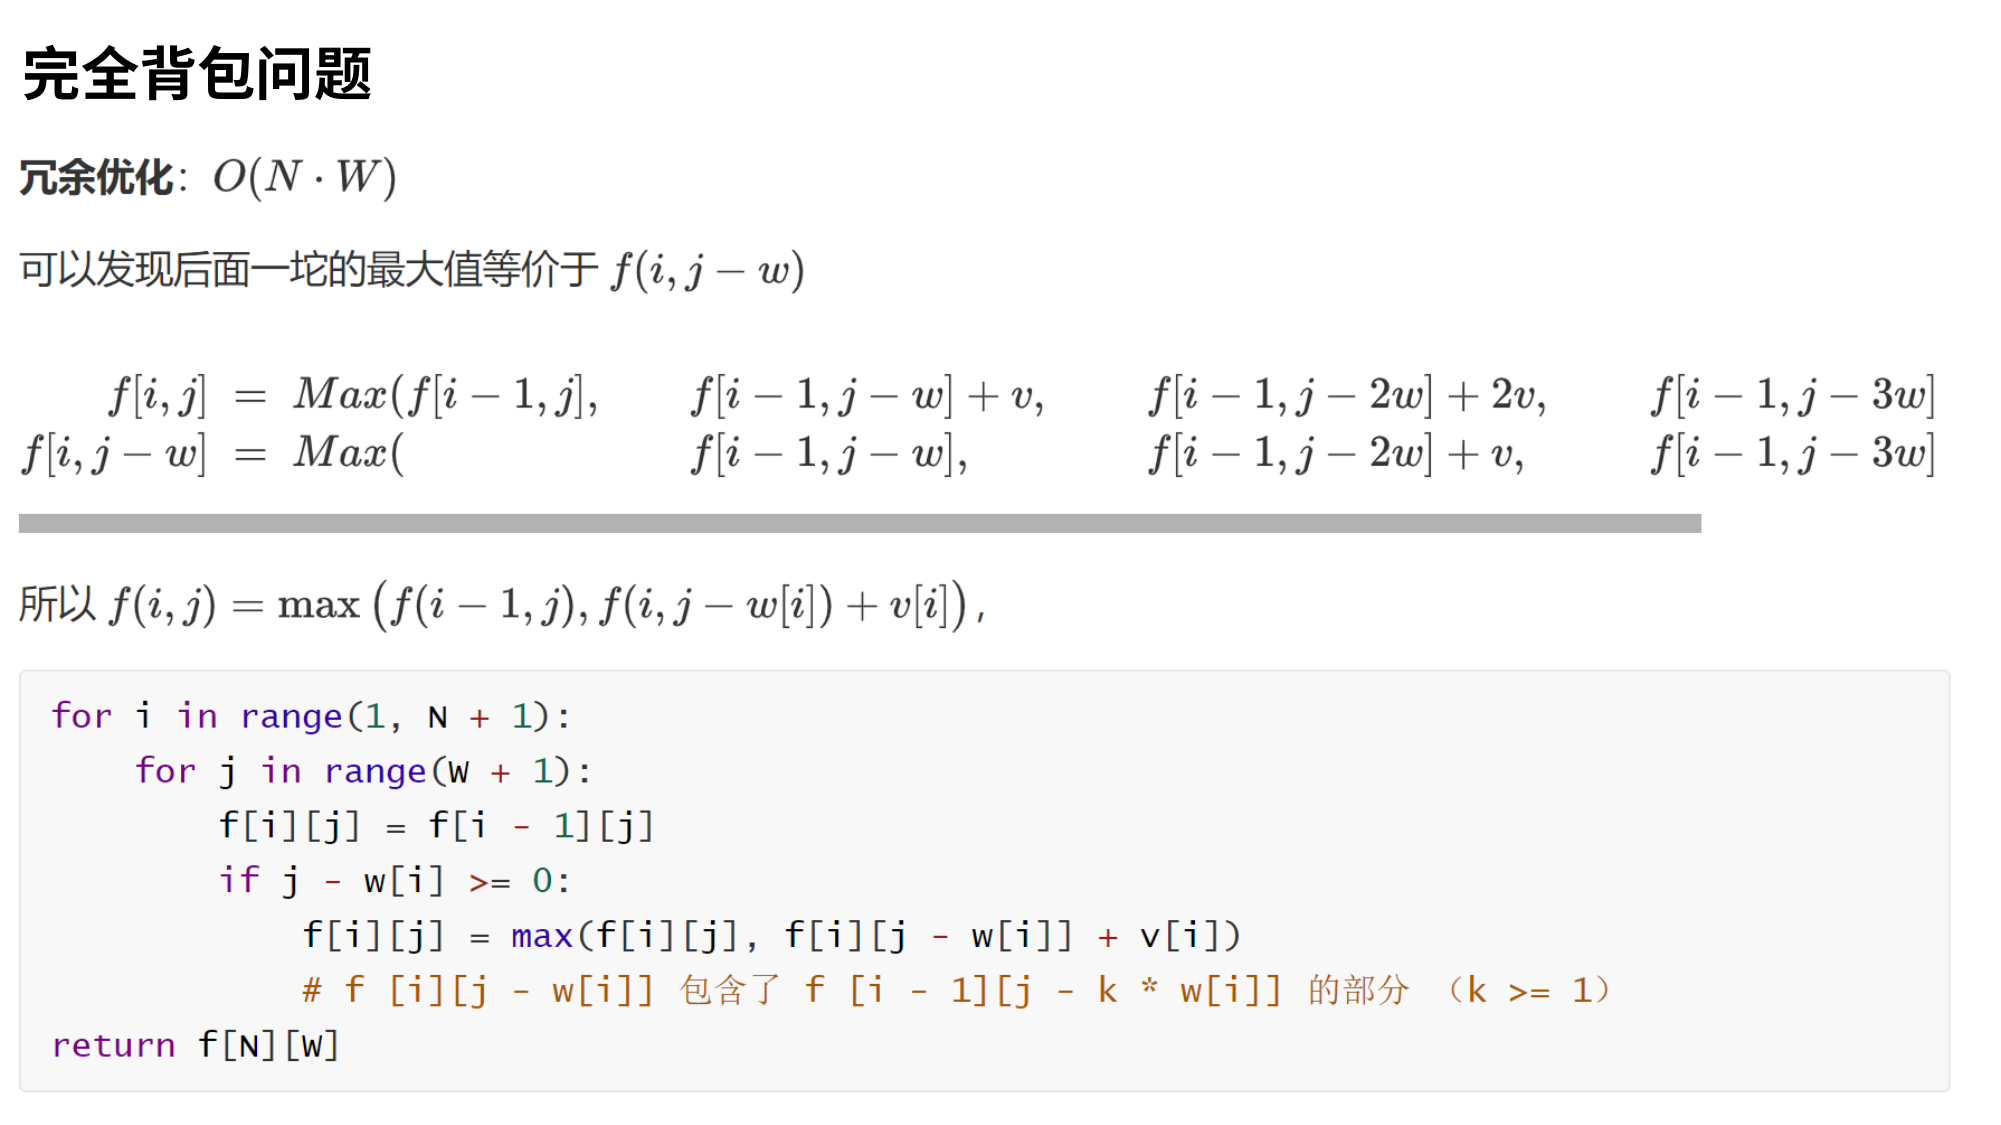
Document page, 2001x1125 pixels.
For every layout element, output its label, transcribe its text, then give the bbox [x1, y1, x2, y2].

picture [0, 138, 2000, 1116]
text_box 完全背包问题 [22, 0, 2000, 127]
